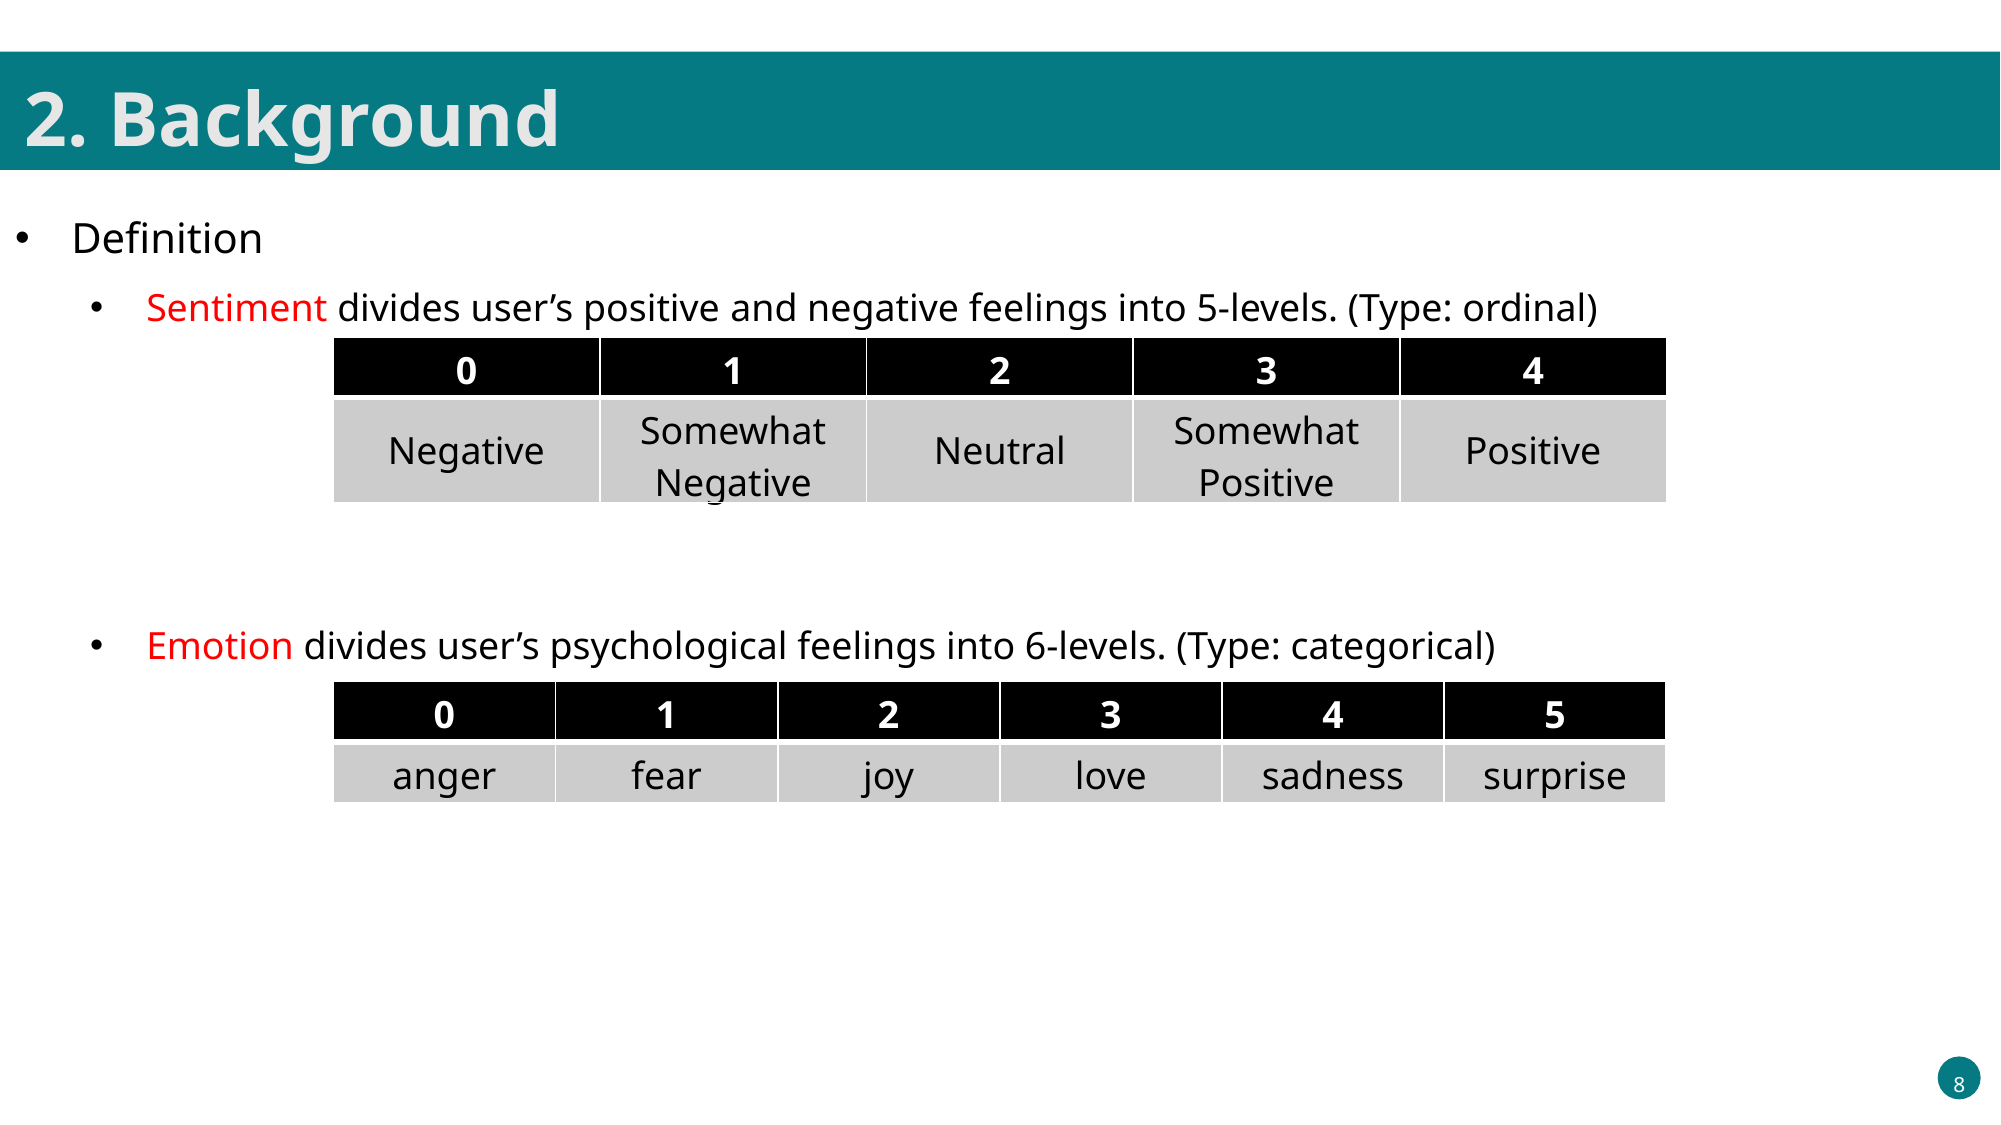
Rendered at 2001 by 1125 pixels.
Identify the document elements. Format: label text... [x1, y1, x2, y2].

table_header 3 [1001, 682, 1221, 739]
text_box 2. Background [10, 19, 2000, 169]
table_header 1 [601, 338, 866, 395]
table_header 3 [1134, 338, 1399, 395]
table_header 4 [1401, 338, 1666, 395]
table_header 0 [334, 338, 599, 395]
table_cell Somewhat Negative [601, 400, 866, 502]
table_header 0 [334, 682, 555, 739]
table_cell Positive [1401, 400, 1666, 502]
text_box [0, 51, 2000, 171]
table_cell fear [556, 745, 777, 802]
table_header 1 [556, 682, 777, 739]
table_cell surprise [1445, 745, 1665, 802]
table_cell anger [334, 745, 555, 802]
text_box Definition Sentiment divides user’s positive and negative feelings into 5-levels. (Type: ordinal) Emotion divides user’s psychological feelings into 6-levels. (Type: categorical) [0, 179, 2000, 1113]
table_cell love [1001, 745, 1221, 802]
table_header 4 [1223, 682, 1443, 739]
table_header 2 [779, 682, 999, 739]
table_cell Negative [334, 400, 599, 502]
table_cell Neutral [867, 400, 1132, 502]
table_cell sadness [1223, 745, 1443, 802]
table_header 5 [1445, 682, 1665, 739]
table_cell Somewhat Positive [1134, 400, 1399, 502]
table_cell joy [779, 745, 999, 802]
table_header 2 [867, 338, 1132, 395]
